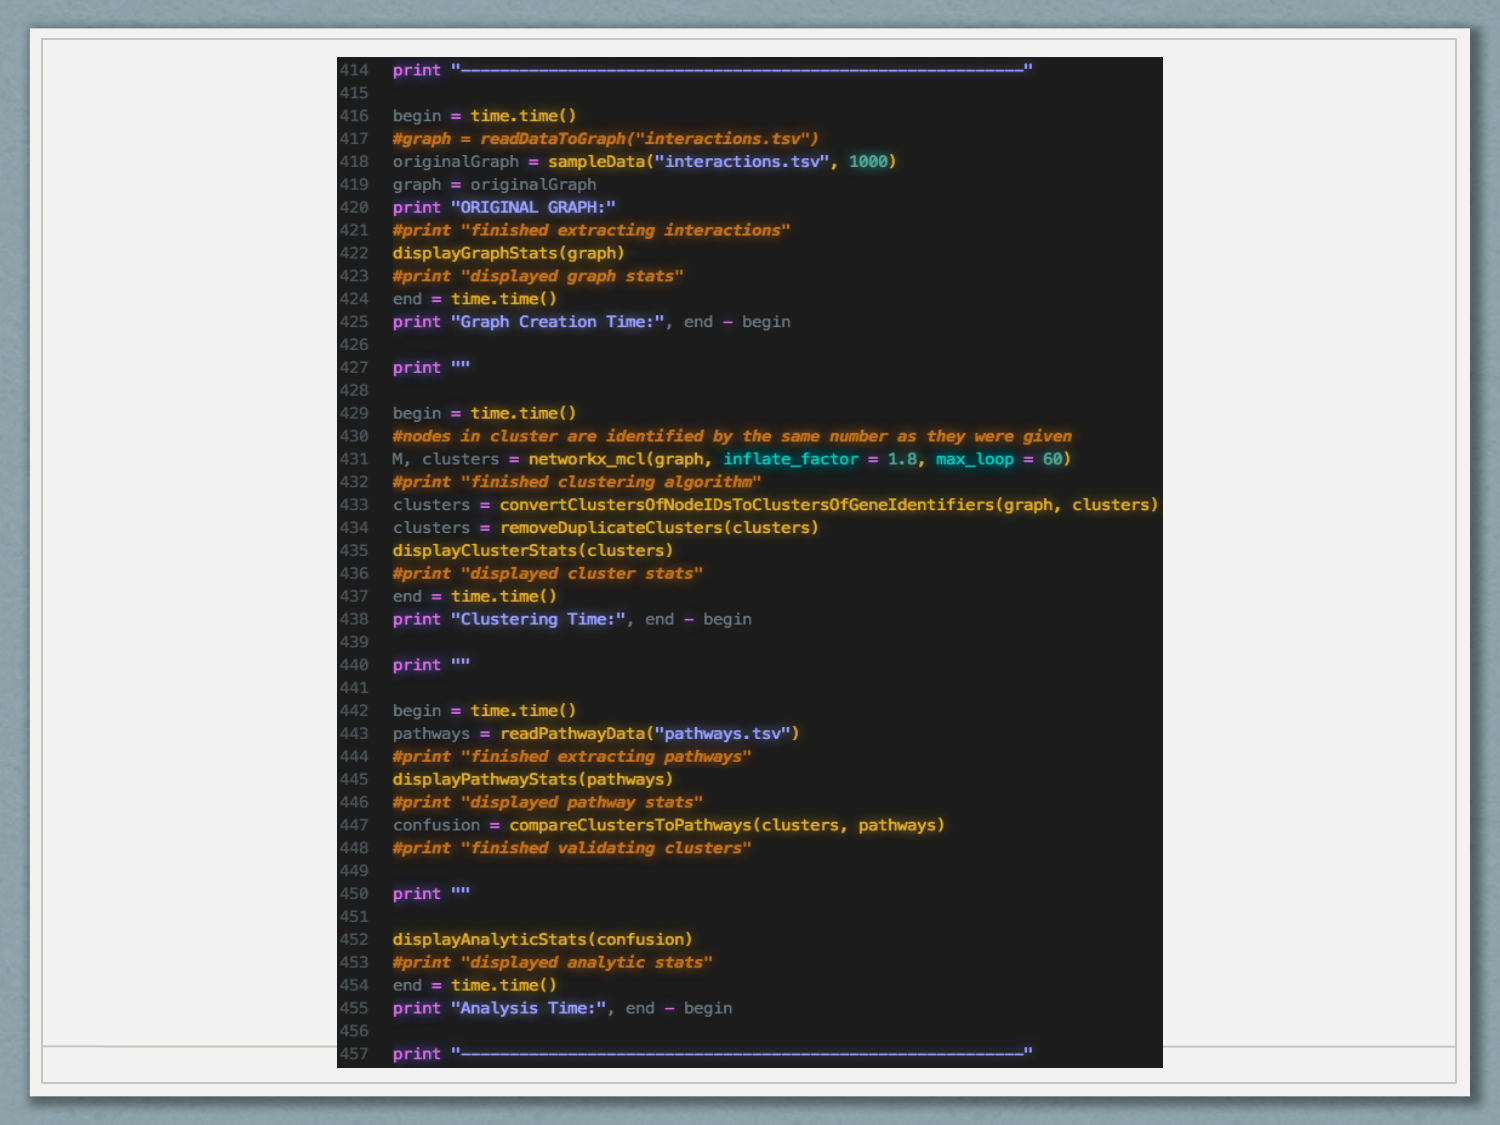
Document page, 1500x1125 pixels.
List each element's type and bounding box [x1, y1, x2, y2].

picture [336, 56, 1164, 1069]
